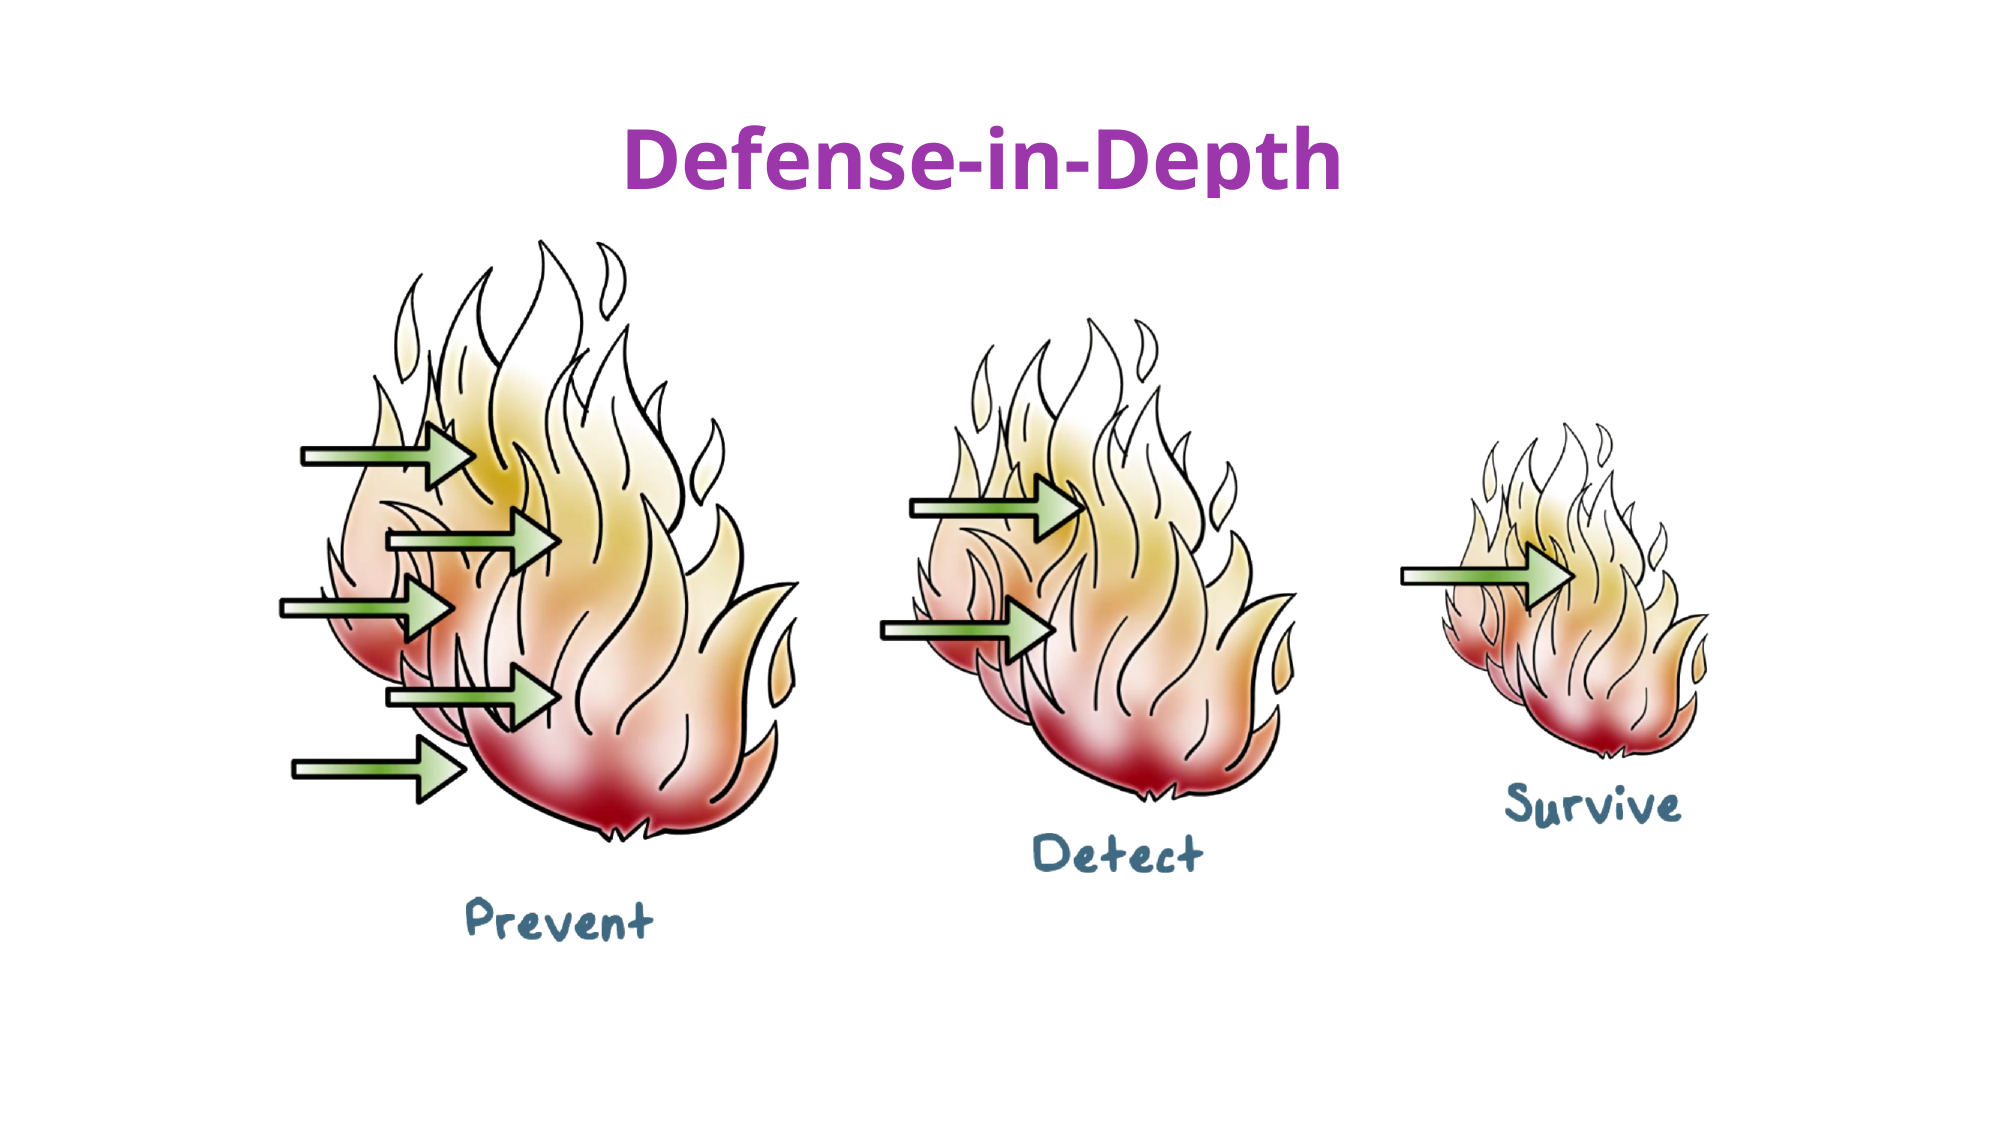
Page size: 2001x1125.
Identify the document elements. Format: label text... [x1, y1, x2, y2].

title Defense-in-Depth [133, 37, 1834, 225]
picture [221, 197, 1745, 1011]
